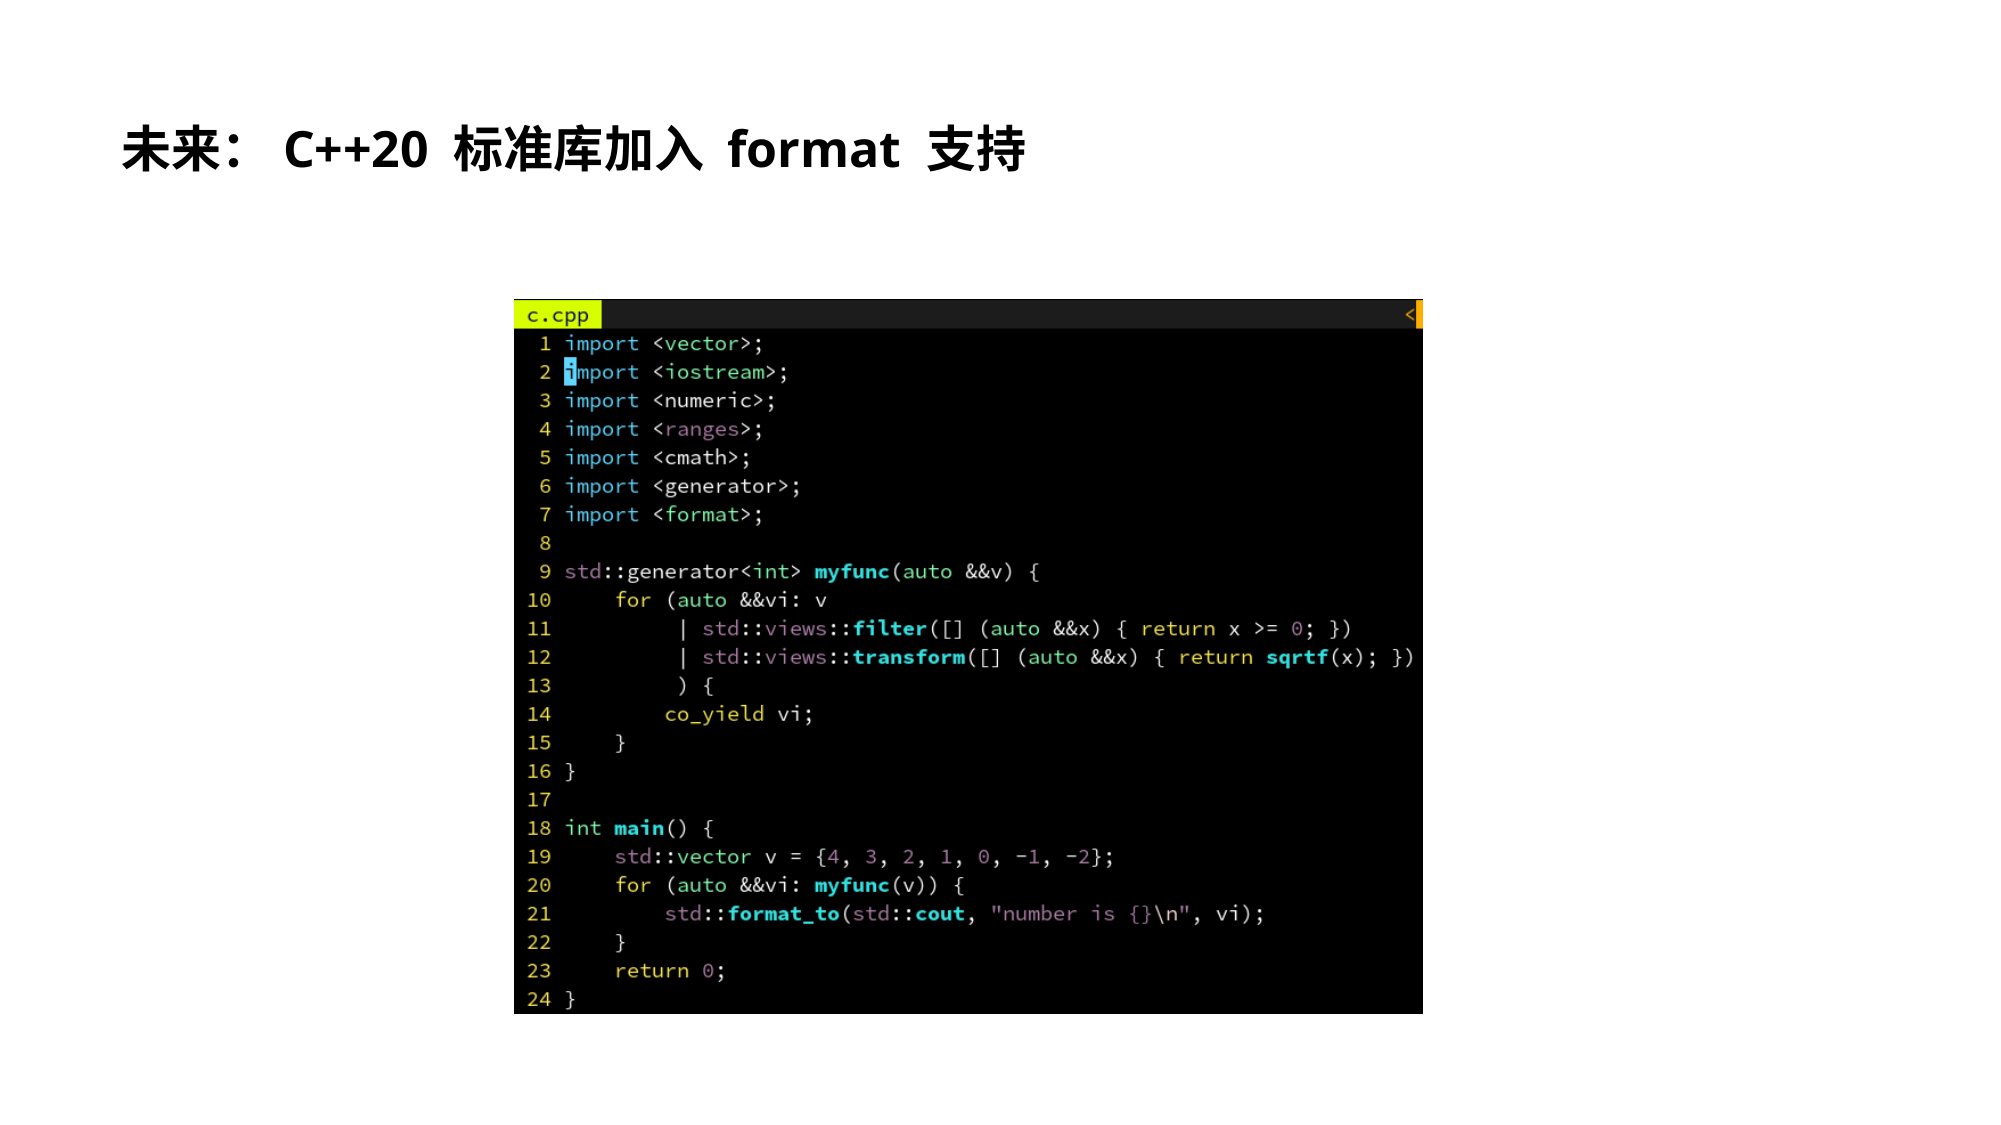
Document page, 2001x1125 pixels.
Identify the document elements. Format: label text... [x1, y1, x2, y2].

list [514, 299, 1423, 1014]
title 未来：C++20 标准库加入 format 支持 [106, 42, 1832, 260]
